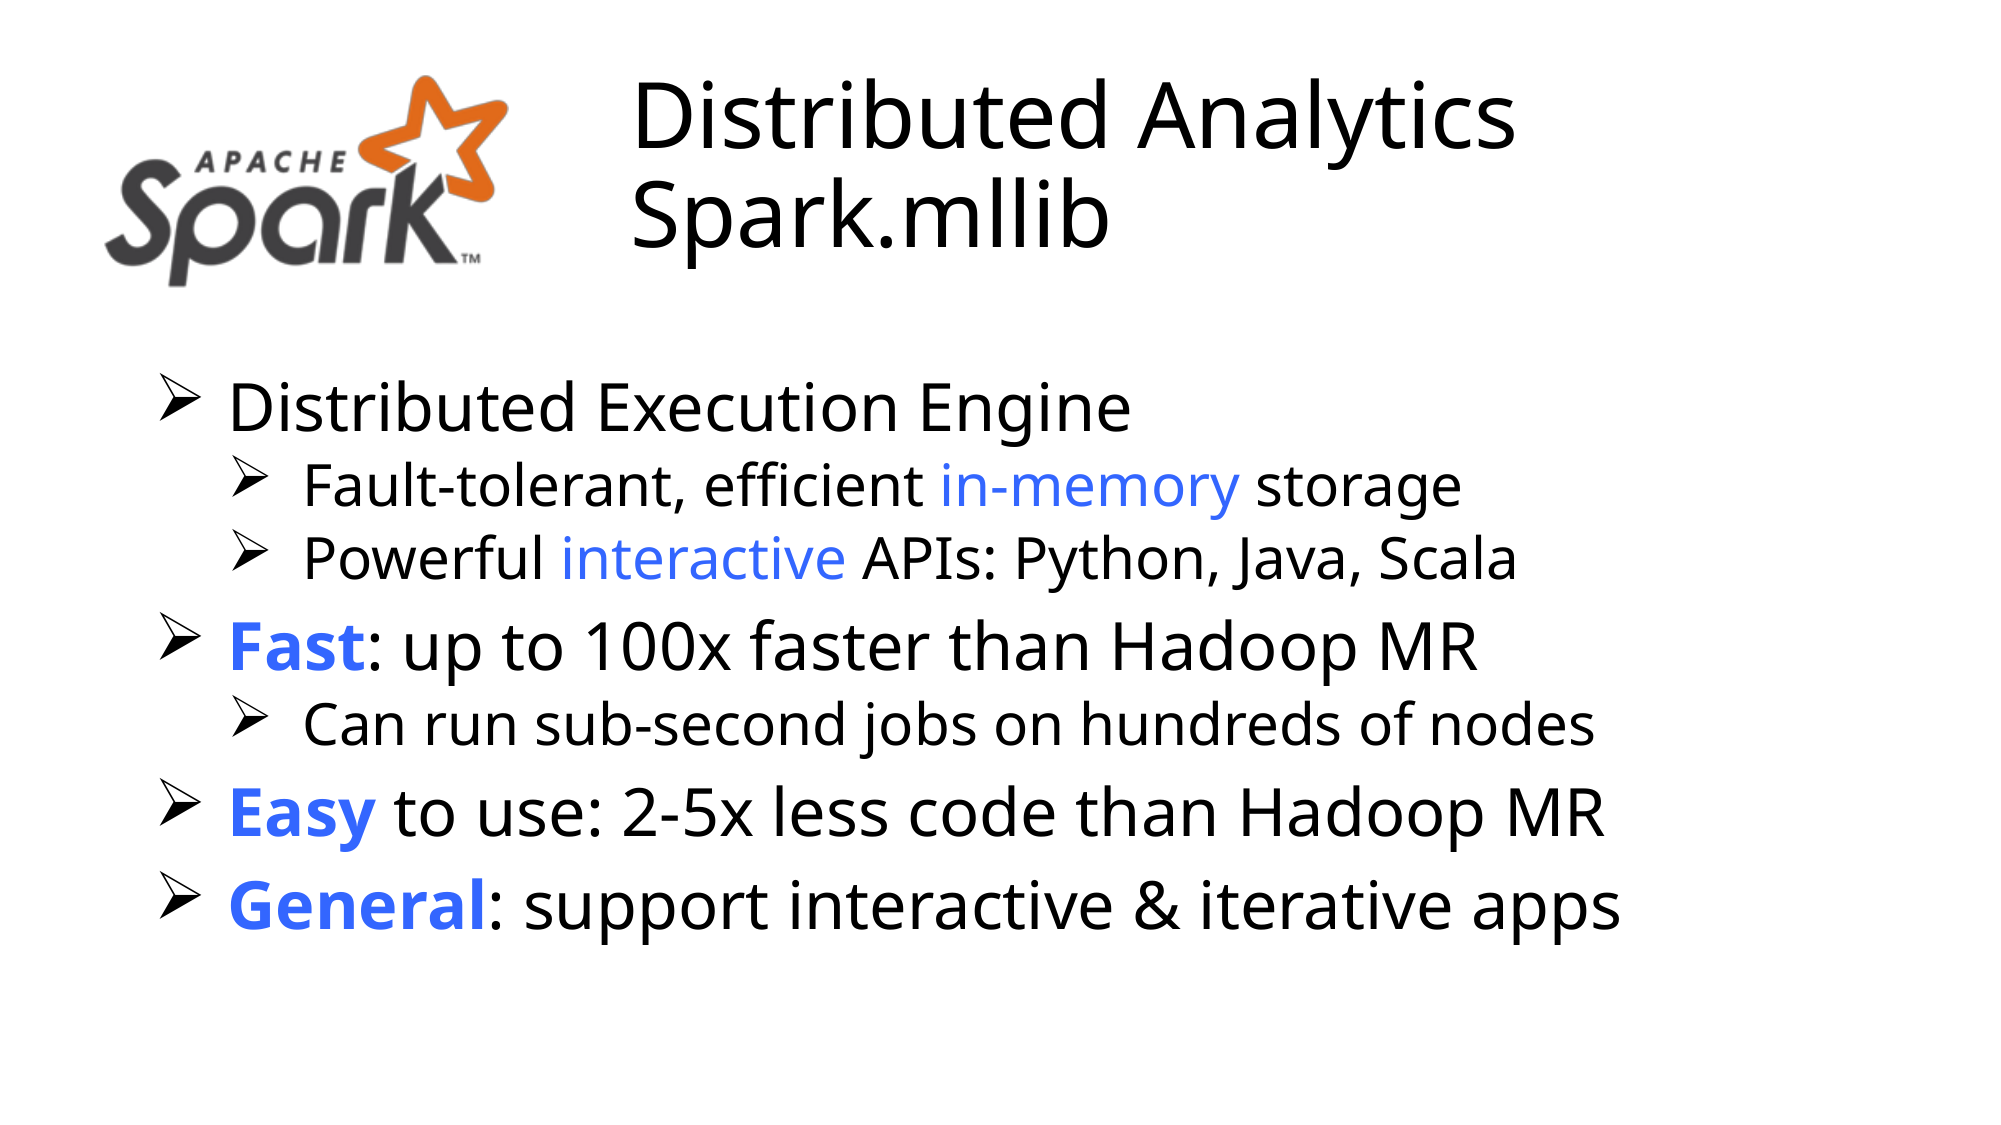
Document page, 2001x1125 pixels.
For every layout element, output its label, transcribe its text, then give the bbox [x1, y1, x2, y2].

picture [103, 74, 509, 291]
title Distributed Analytics Spark.mllib [615, 59, 1863, 278]
list Distributed Execution Engine Fault-tolerant, efficient in-memory storage Powerful interactive APIs: Python, Java, Scala Fast: up to 100x faster than Hadoop MR Can run sub-second jobs on hundreds of nodes Easy to use: 2-5x less code than Hadoop MR General: support interactive & iterative apps [137, 366, 1863, 1018]
